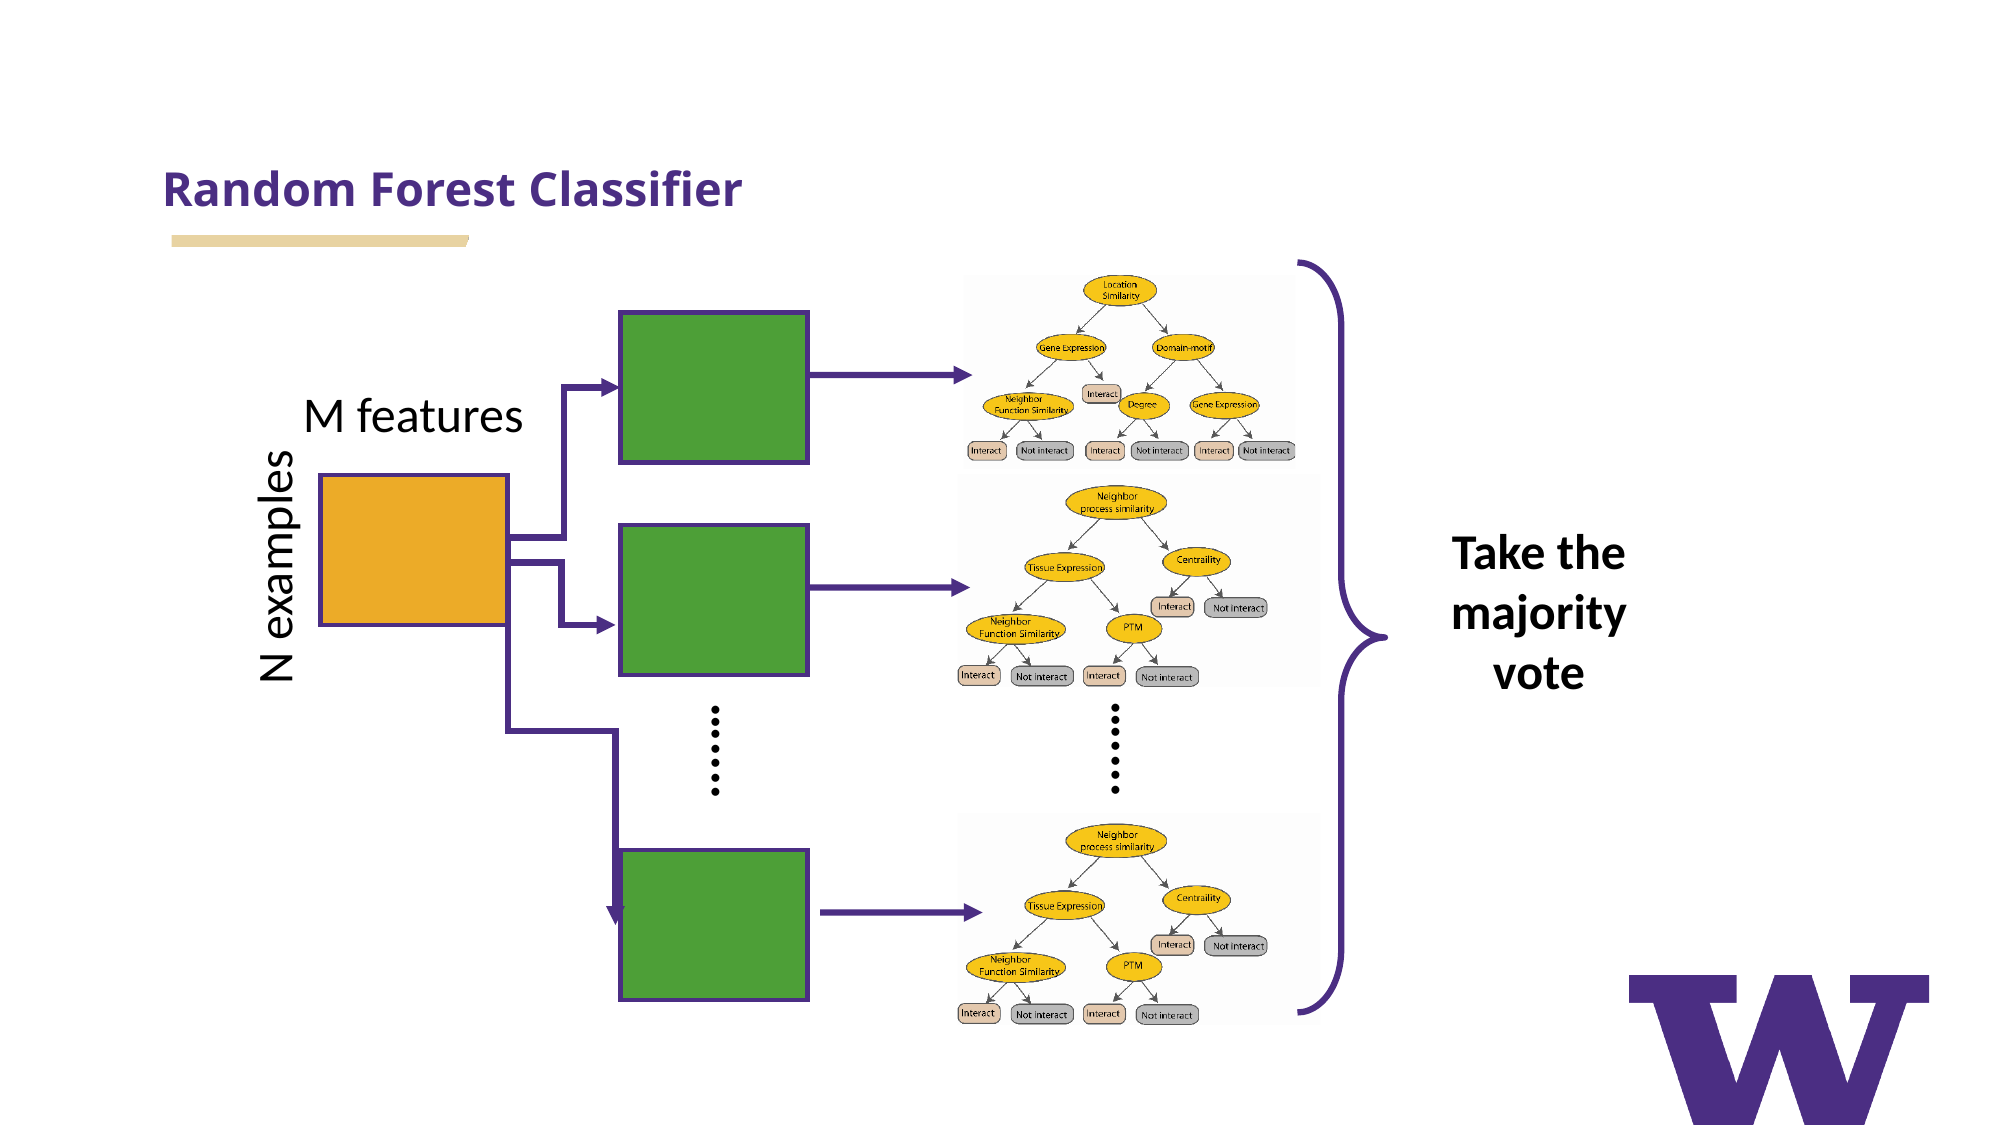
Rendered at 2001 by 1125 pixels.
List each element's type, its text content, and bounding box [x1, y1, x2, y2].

text_box [620, 849, 808, 1000]
picture [963, 274, 1296, 469]
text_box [507, 537, 616, 926]
text_box [1297, 262, 1385, 1000]
text_box N examples [234, 434, 310, 699]
picture [957, 474, 1321, 688]
text_box ....… [657, 688, 738, 815]
text_box Take the majority vote [1407, 512, 1671, 708]
text_box [620, 312, 808, 463]
text_box M features [288, 374, 539, 450]
picture [957, 812, 1321, 1026]
picture [1629, 975, 1930, 1125]
text_box [620, 524, 808, 675]
text_box [320, 474, 504, 625]
title Random Forest Classifier [146, 60, 1937, 224]
text_box ....… [1057, 695, 1138, 811]
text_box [509, 387, 618, 538]
picture [171, 235, 469, 247]
